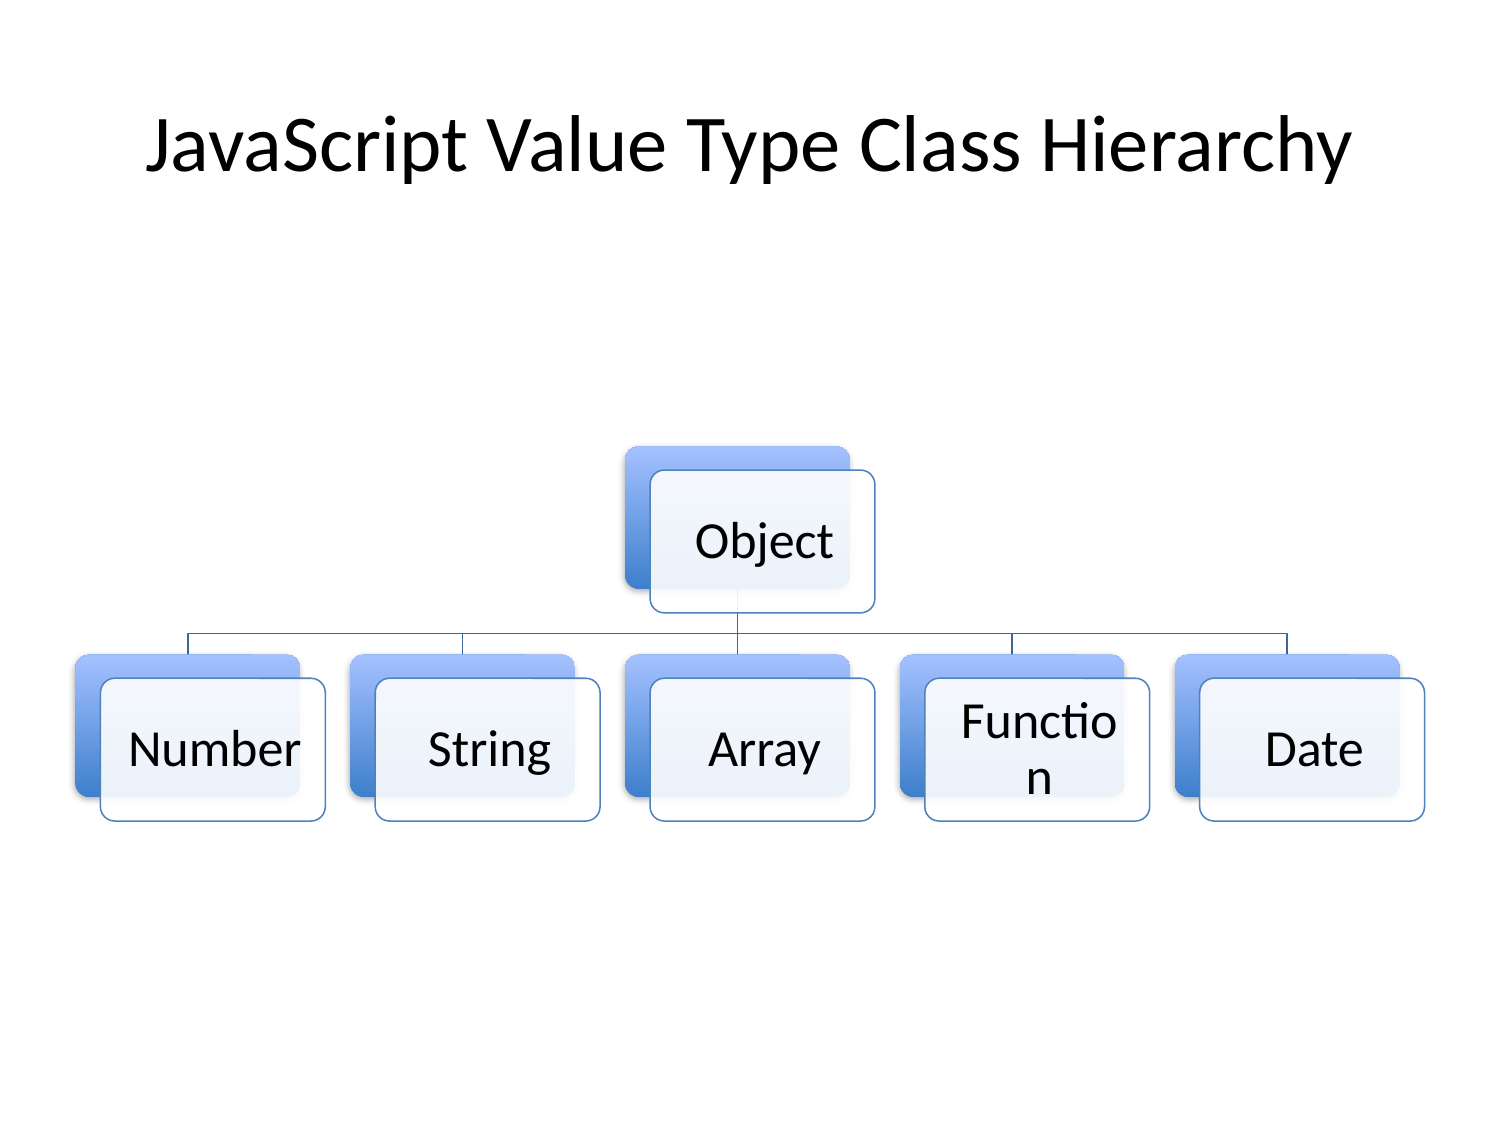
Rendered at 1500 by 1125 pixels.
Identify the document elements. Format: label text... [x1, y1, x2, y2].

title JavaScript Value Type Class Hierarchy [75, 45, 1425, 233]
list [74, 262, 1426, 1006]
